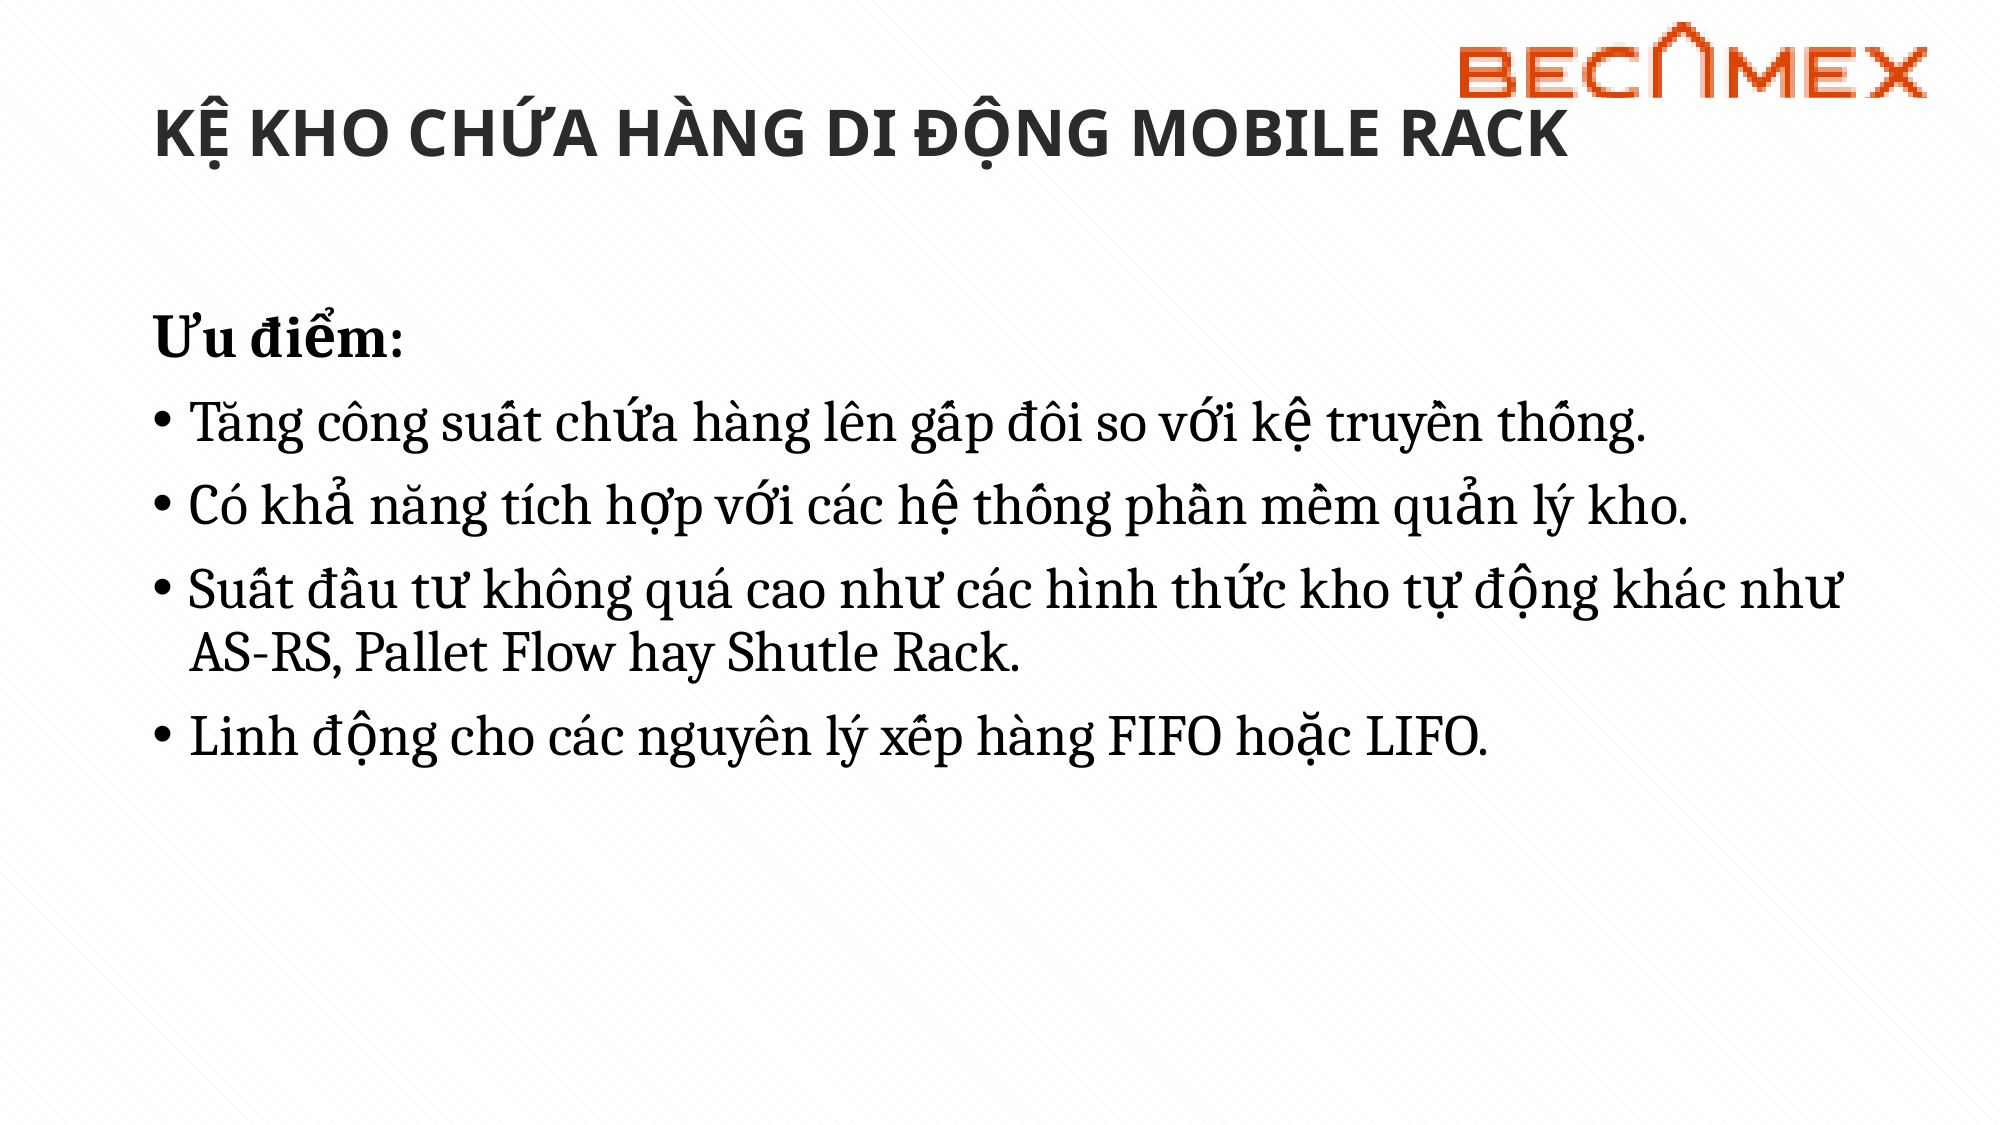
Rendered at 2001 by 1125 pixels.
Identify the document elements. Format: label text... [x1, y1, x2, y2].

title KỆ KHO CHỨA HÀNG DI ĐỘNG MOBILE RACK [137, 82, 1863, 299]
list Ưu điểm: Tăng công suất chứa hàng lên gấp đôi so với kệ truyền thống. Có khả năng tích hợp với các hệ thống phần mềm quản lý kho. Suất đầu tư không quá cao như các hình thức kho tự động khác như AS-RS, Pallet Flow hay Shutle Rack. Linh động cho các nguyên lý xếp hàng FIFO hoặc LIFO. [137, 299, 1863, 1014]
